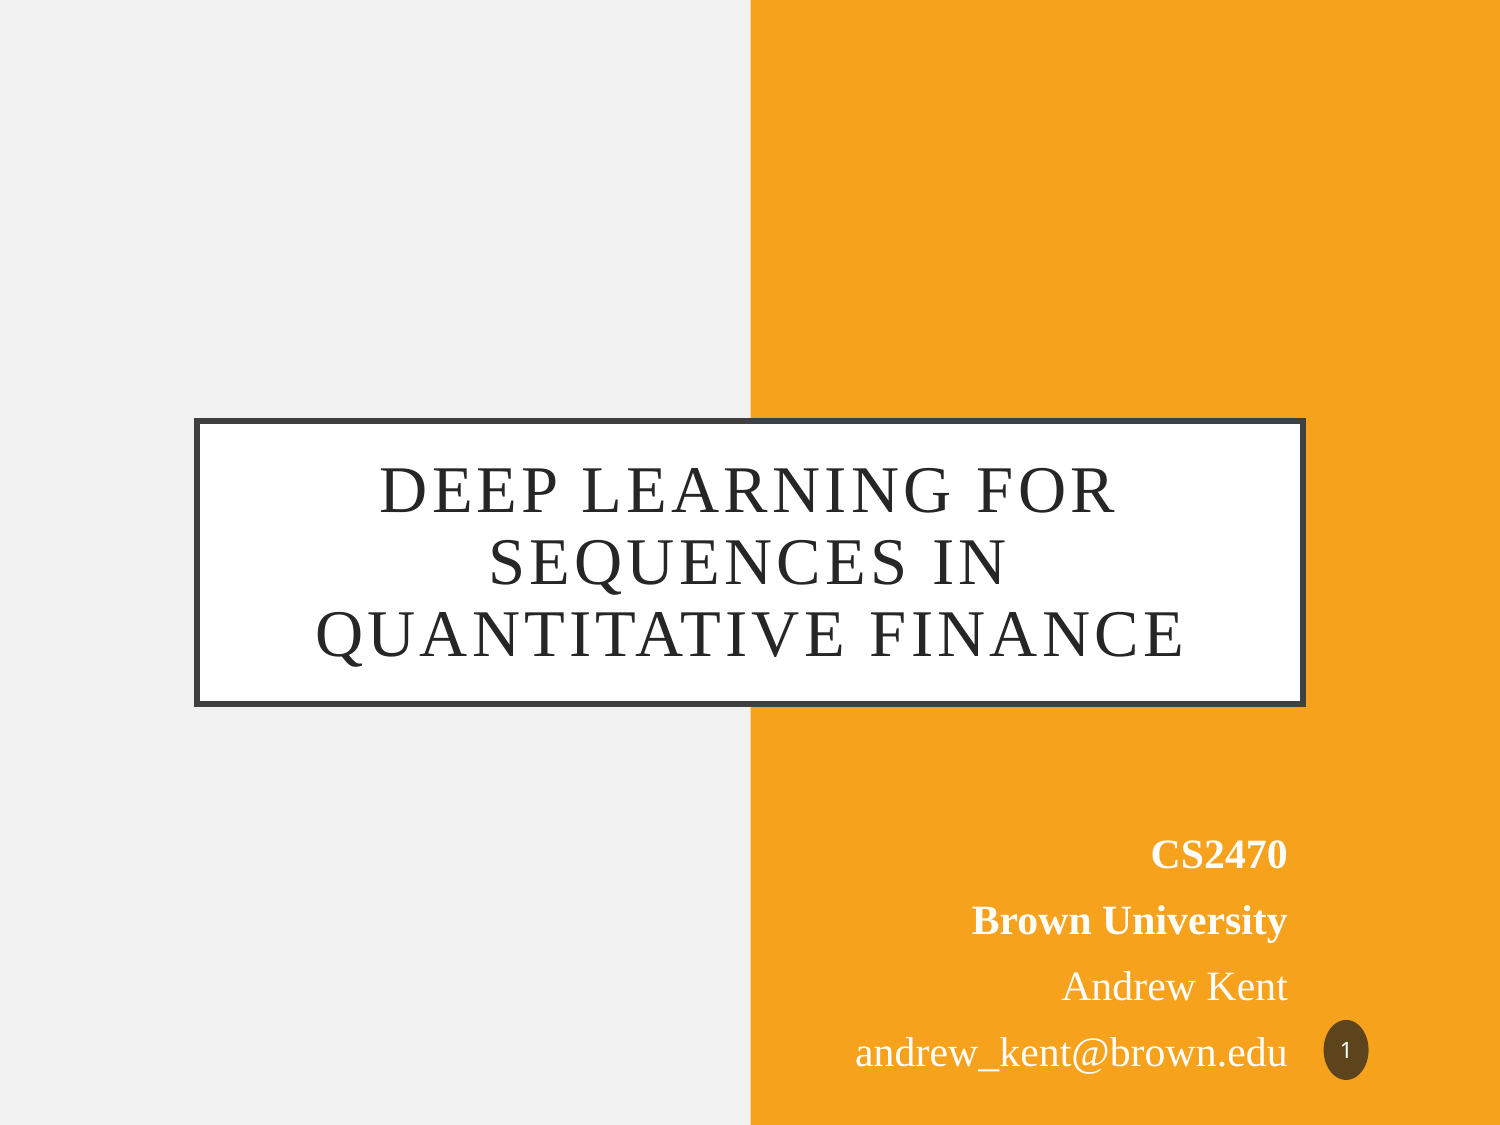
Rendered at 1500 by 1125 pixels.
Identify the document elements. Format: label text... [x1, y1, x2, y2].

subtitle CS2470 Brown University Andrew Kent andrew_kent@brown.edu [811, 825, 1304, 933]
slide_number 1 [1323, 1019, 1369, 1080]
text_box [750, 0, 1500, 1125]
title Deep Learning for Sequences in Quantitative Finance [194, 418, 1306, 707]
